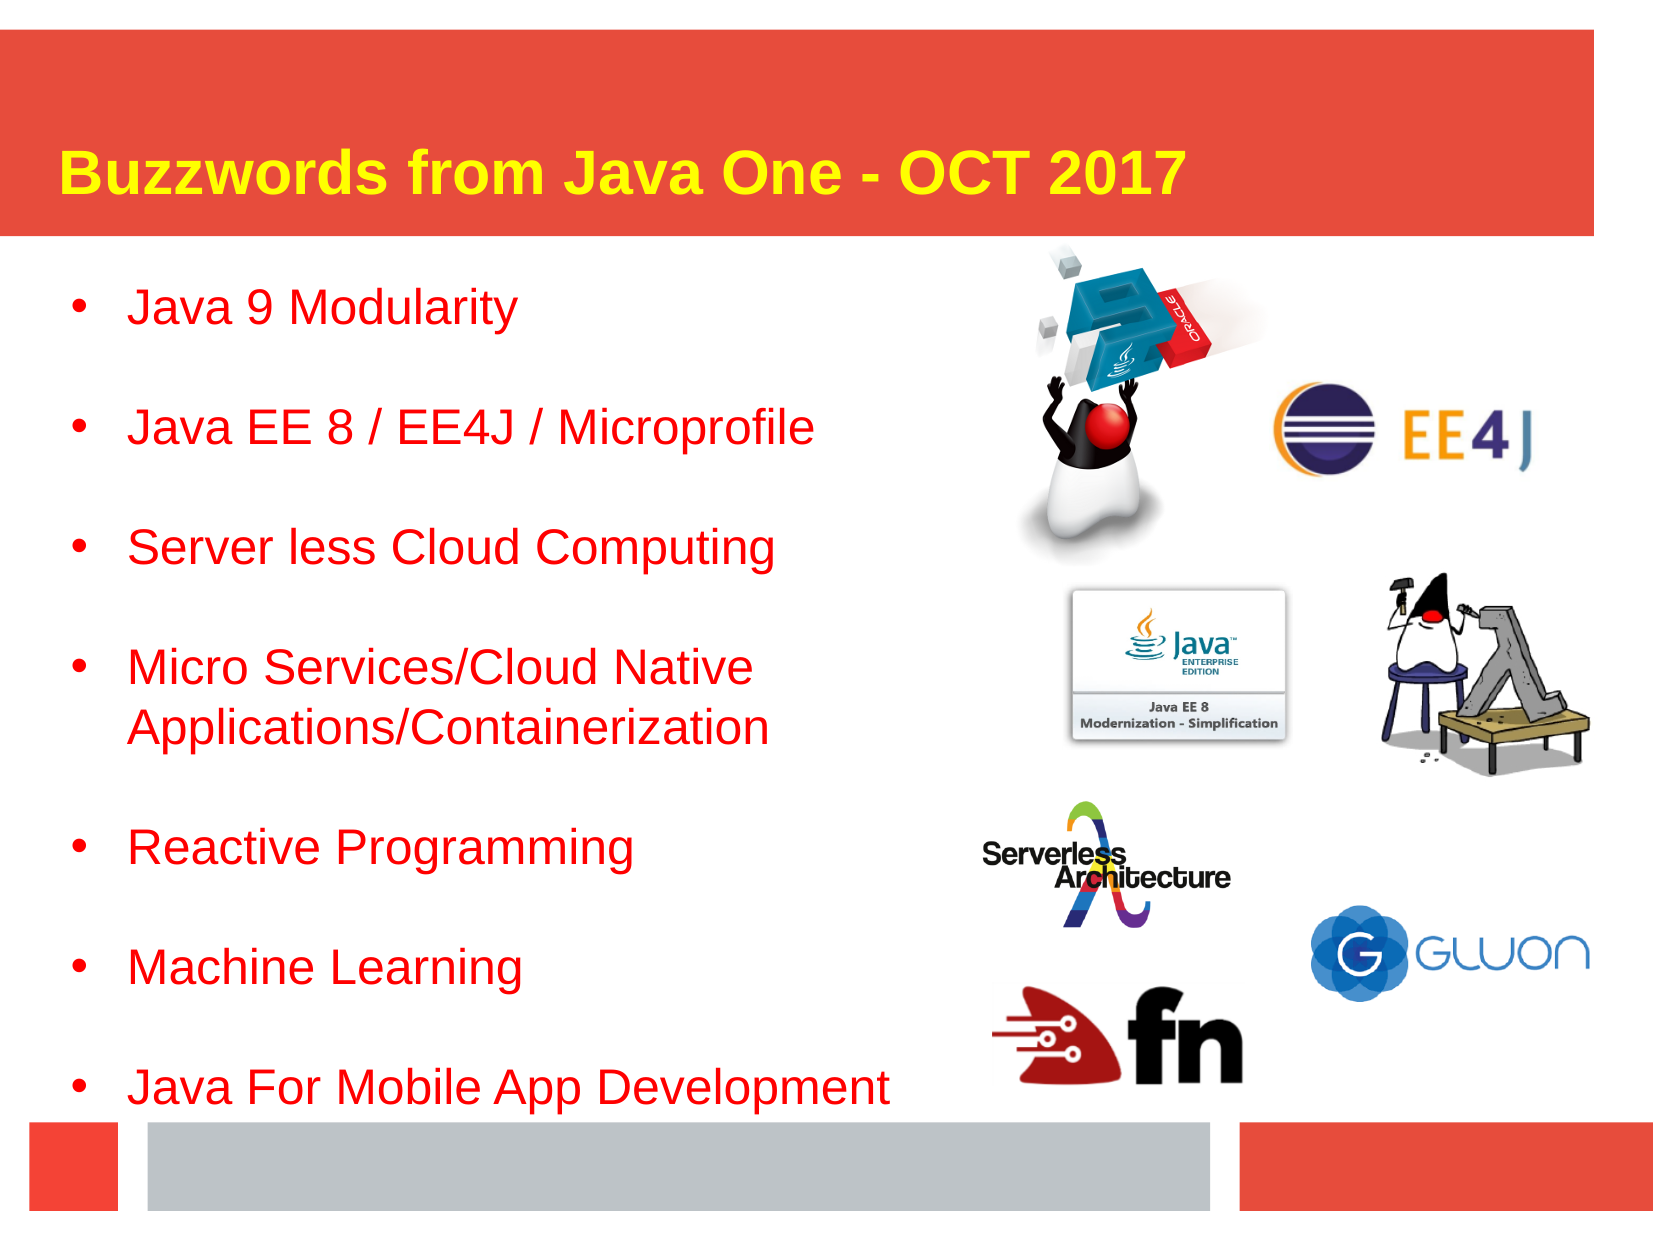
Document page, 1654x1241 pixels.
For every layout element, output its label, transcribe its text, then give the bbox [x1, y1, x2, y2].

text_box Buzzwords from Java One - OCT 2017 [58, 59, 1594, 207]
text_box Java 9 Modularity Java EE 8 / EE4J / Microprofile Server less Cloud Computing Micro Services/Cloud Native Applications/Containerization Reactive Programming Machine Learning Java For Mobile App Development [55, 267, 969, 1108]
picture [1357, 551, 1604, 792]
picture [1307, 895, 1595, 1016]
picture [992, 982, 1246, 1086]
picture [968, 794, 1239, 932]
picture [1013, 240, 1546, 568]
picture [1062, 582, 1293, 750]
